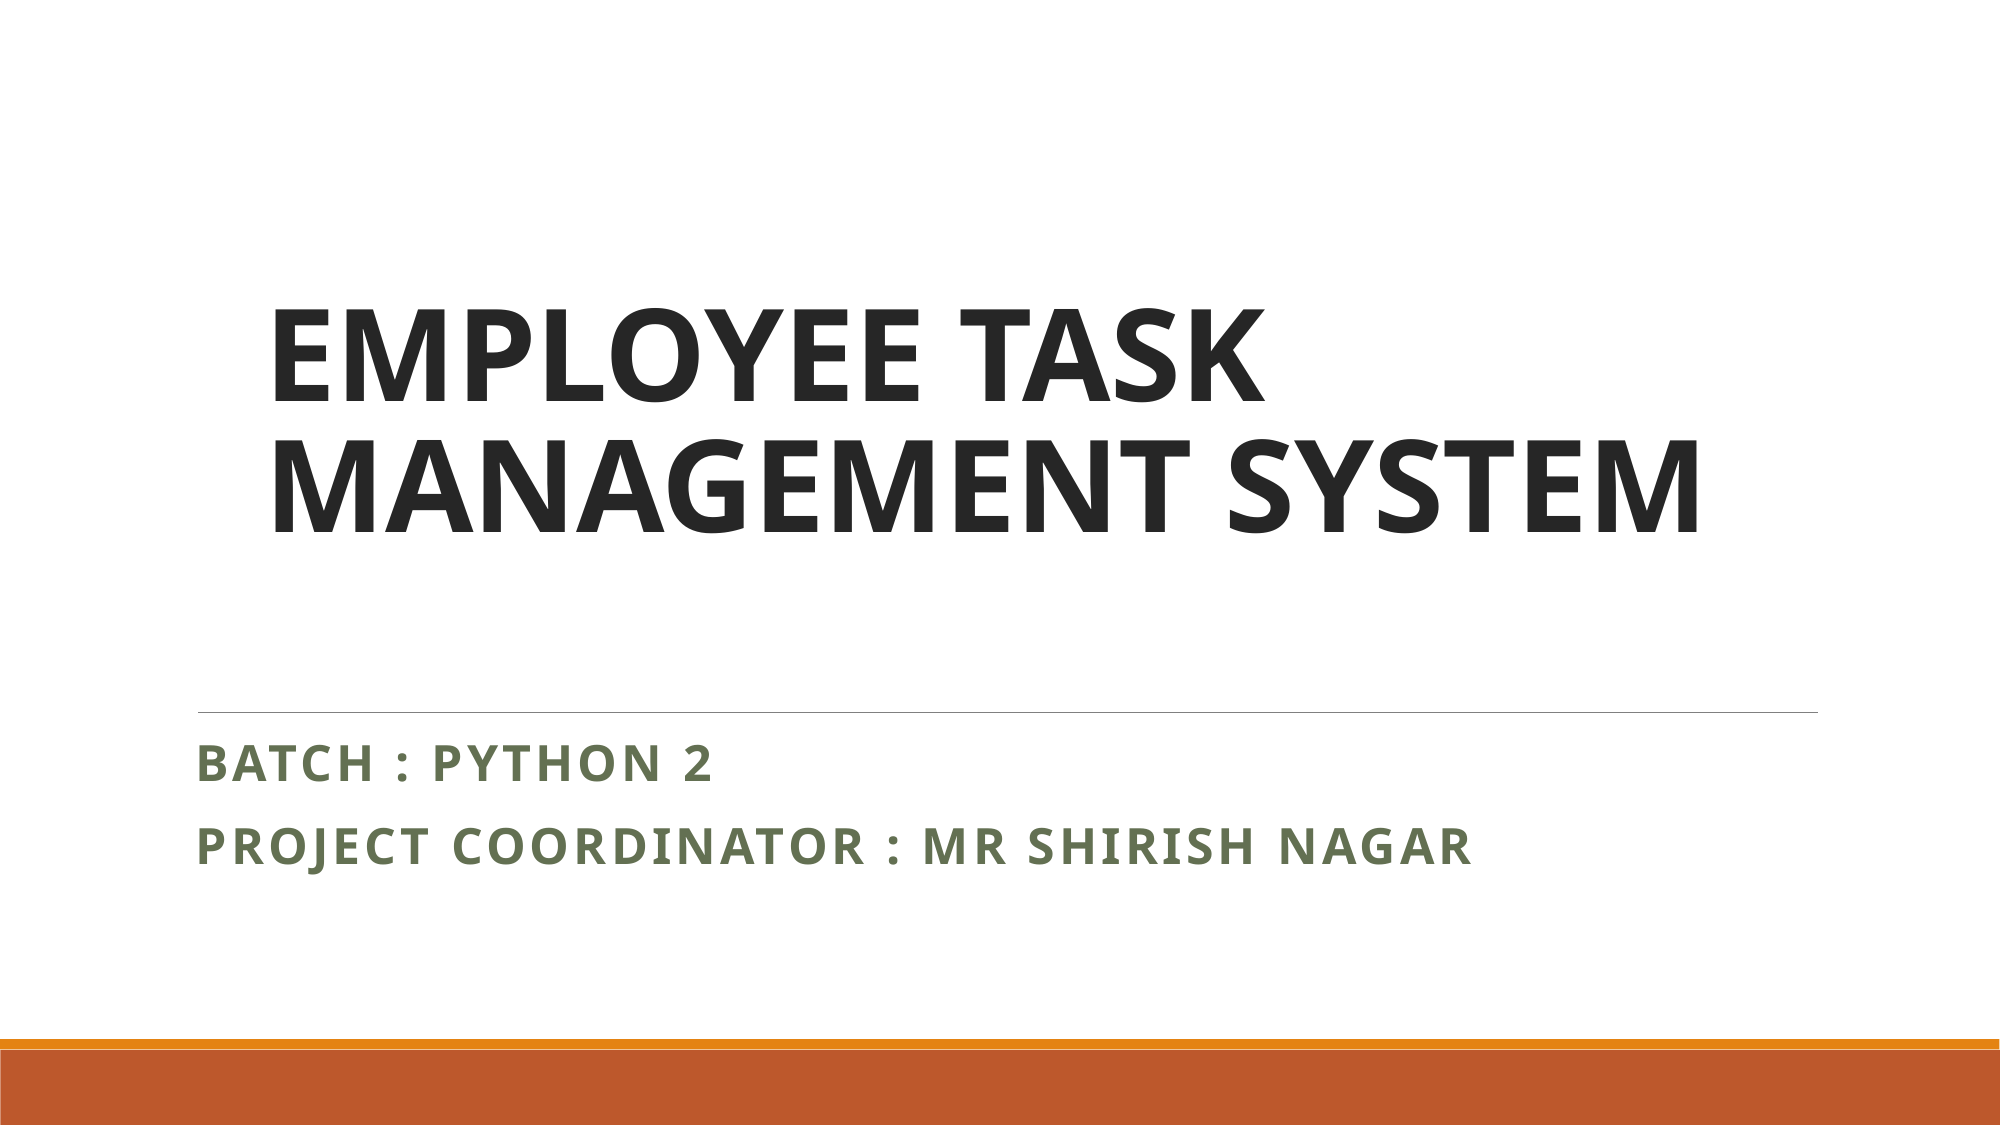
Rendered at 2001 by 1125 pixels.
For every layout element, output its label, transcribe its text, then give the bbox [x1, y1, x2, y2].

subtitle Batch : Python 2 Project Coordinator : Mr Shirish Nagar [180, 730, 1831, 919]
title EMPLOYEE TASK MANAGEMENT SYSTEM [249, 174, 1750, 566]
